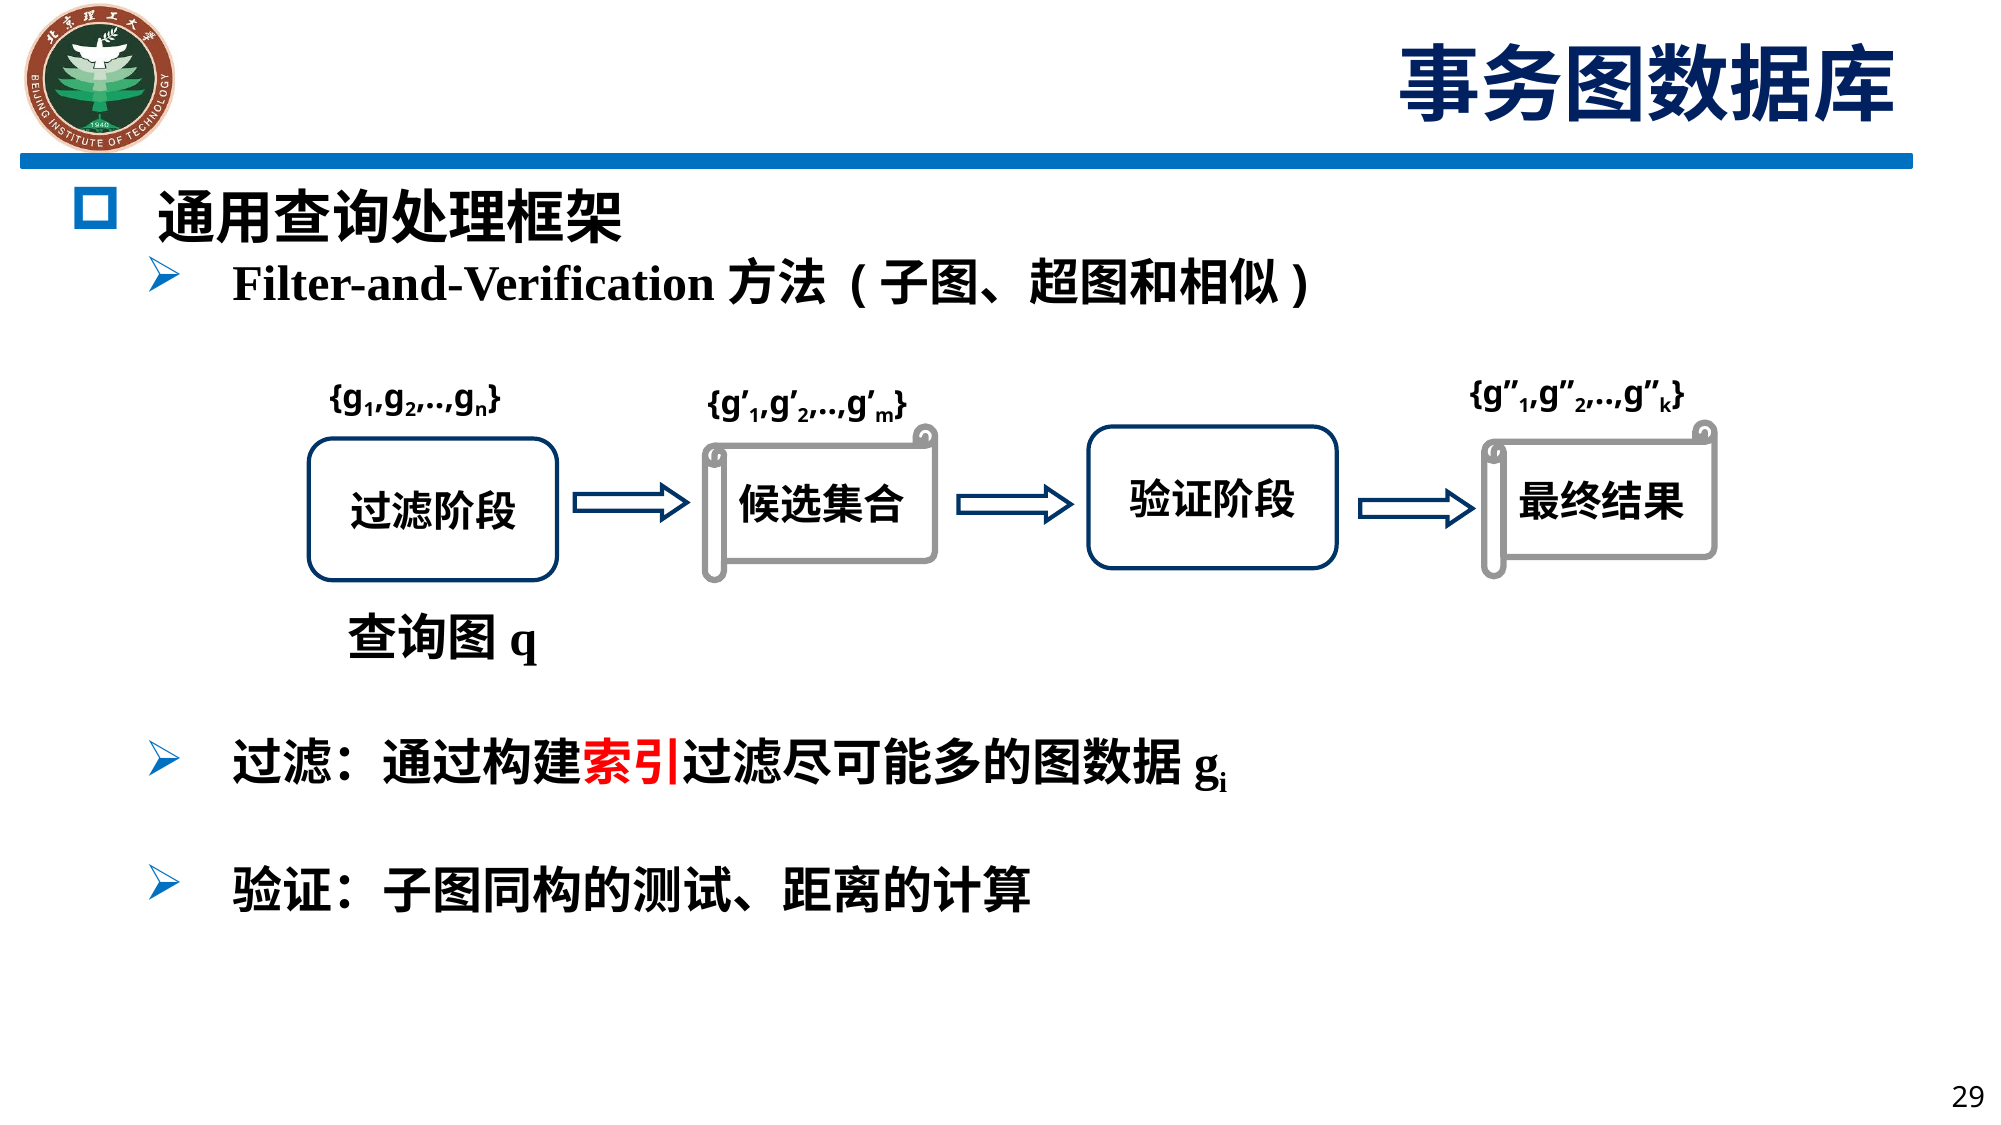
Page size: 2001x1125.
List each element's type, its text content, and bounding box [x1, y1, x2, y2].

text_box {g1,g2,..,gn} [314, 367, 587, 428]
text_box [1360, 491, 1473, 526]
text_box 过滤阶段 [308, 438, 557, 581]
picture [21, 0, 178, 153]
text_box 29 [1687, 1049, 2000, 1125]
text_box 候选集合 [704, 434, 936, 581]
text_box [958, 487, 1071, 522]
text_box 验证阶段 [1088, 426, 1337, 569]
text_box 事务图数据库 [962, 51, 1912, 139]
text_box {g’1,g’2,..,g’m} [692, 373, 965, 434]
text_box 通用查询处理框架 Filter-and-Verification方法 (子图、超图和相似) 过滤：通过构建索引过滤尽可能多的图数据gi 验证：子图同构的测试、距离的计算 [54, 172, 1530, 1125]
text_box 查询图q [332, 597, 575, 673]
text_box [574, 485, 687, 520]
text_box {g”1,g”2,..,g”k} [1454, 363, 1727, 424]
text_box 最终结果 [1484, 424, 1715, 577]
